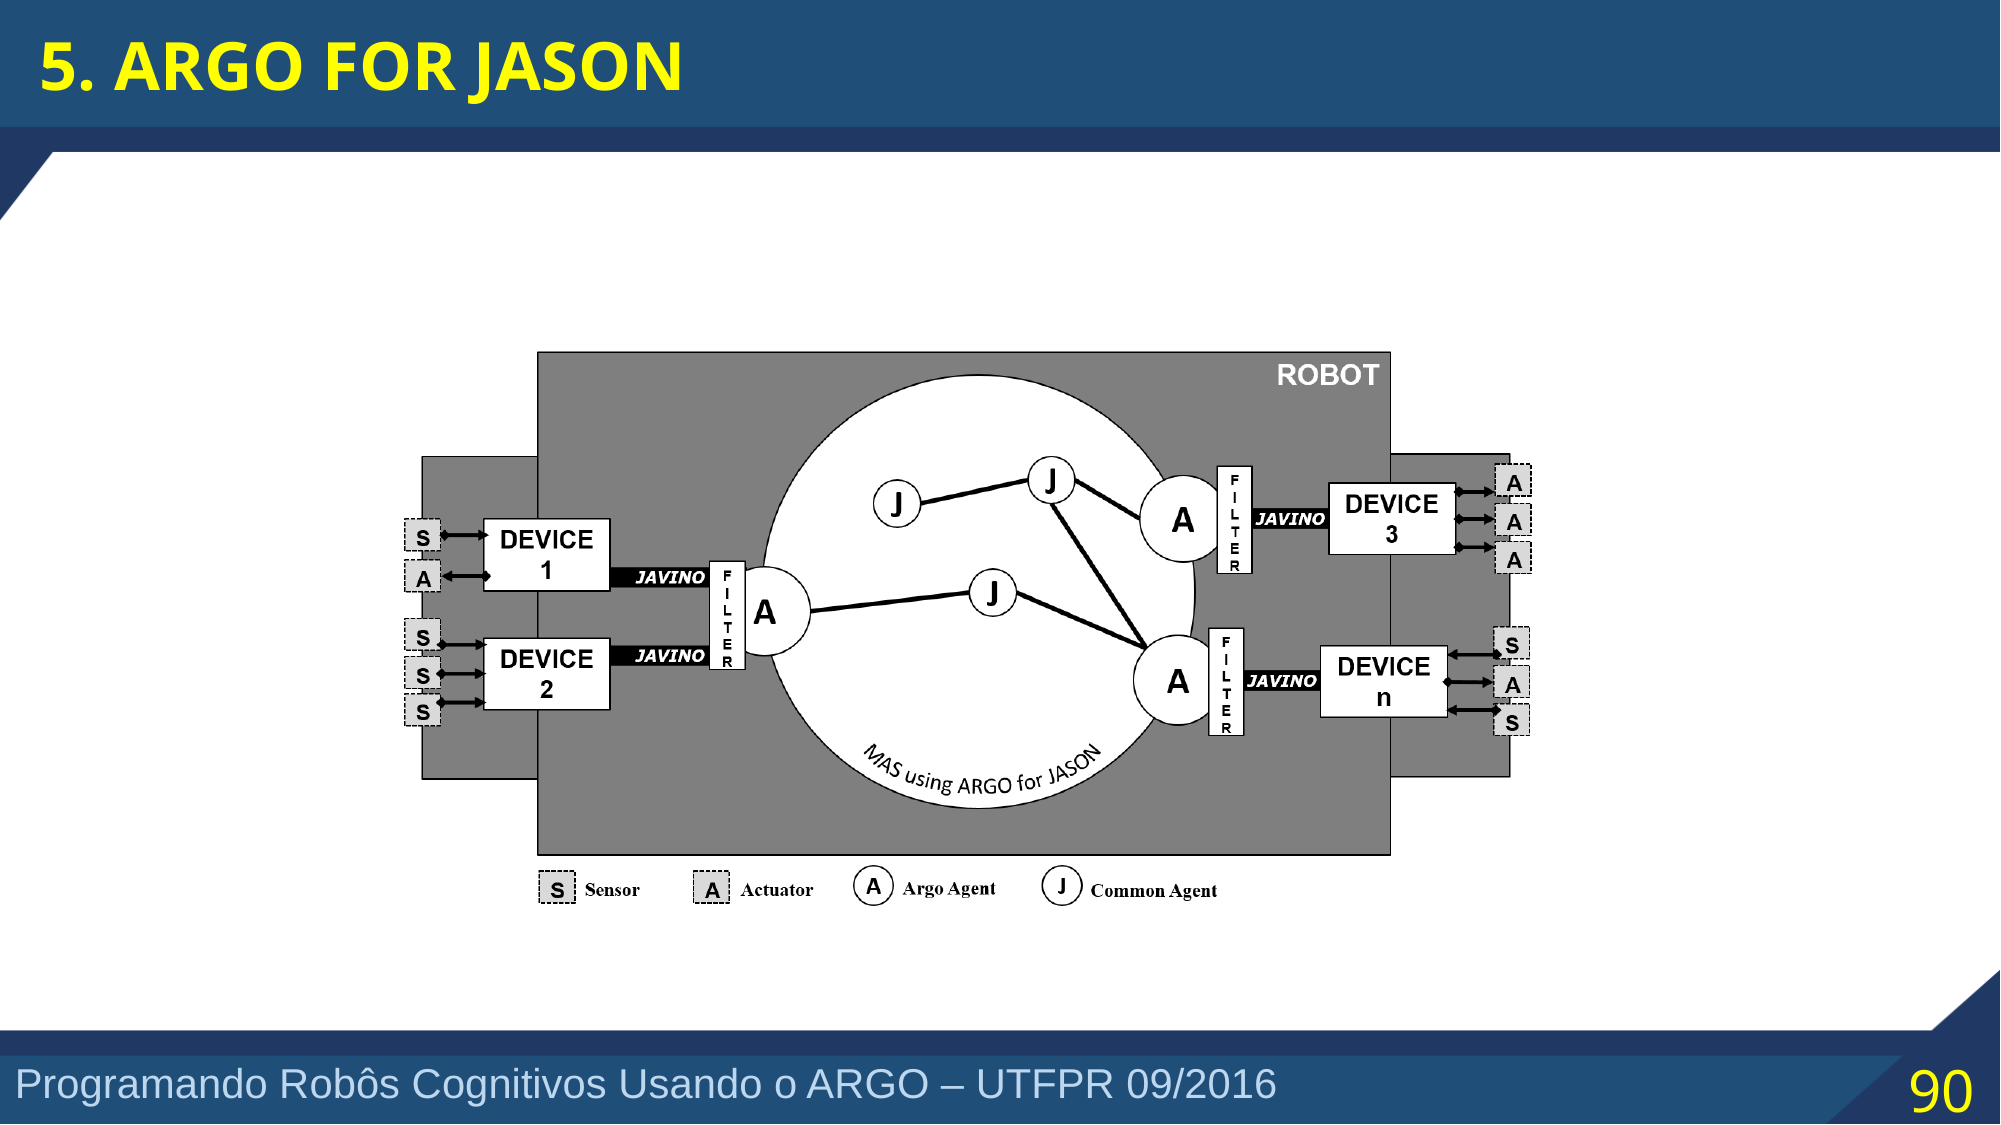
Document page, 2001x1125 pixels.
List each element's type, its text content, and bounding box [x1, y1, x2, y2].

picture [0, 0, 2000, 1124]
text_box 5. ARGO FOR JASON [24, 16, 2000, 112]
